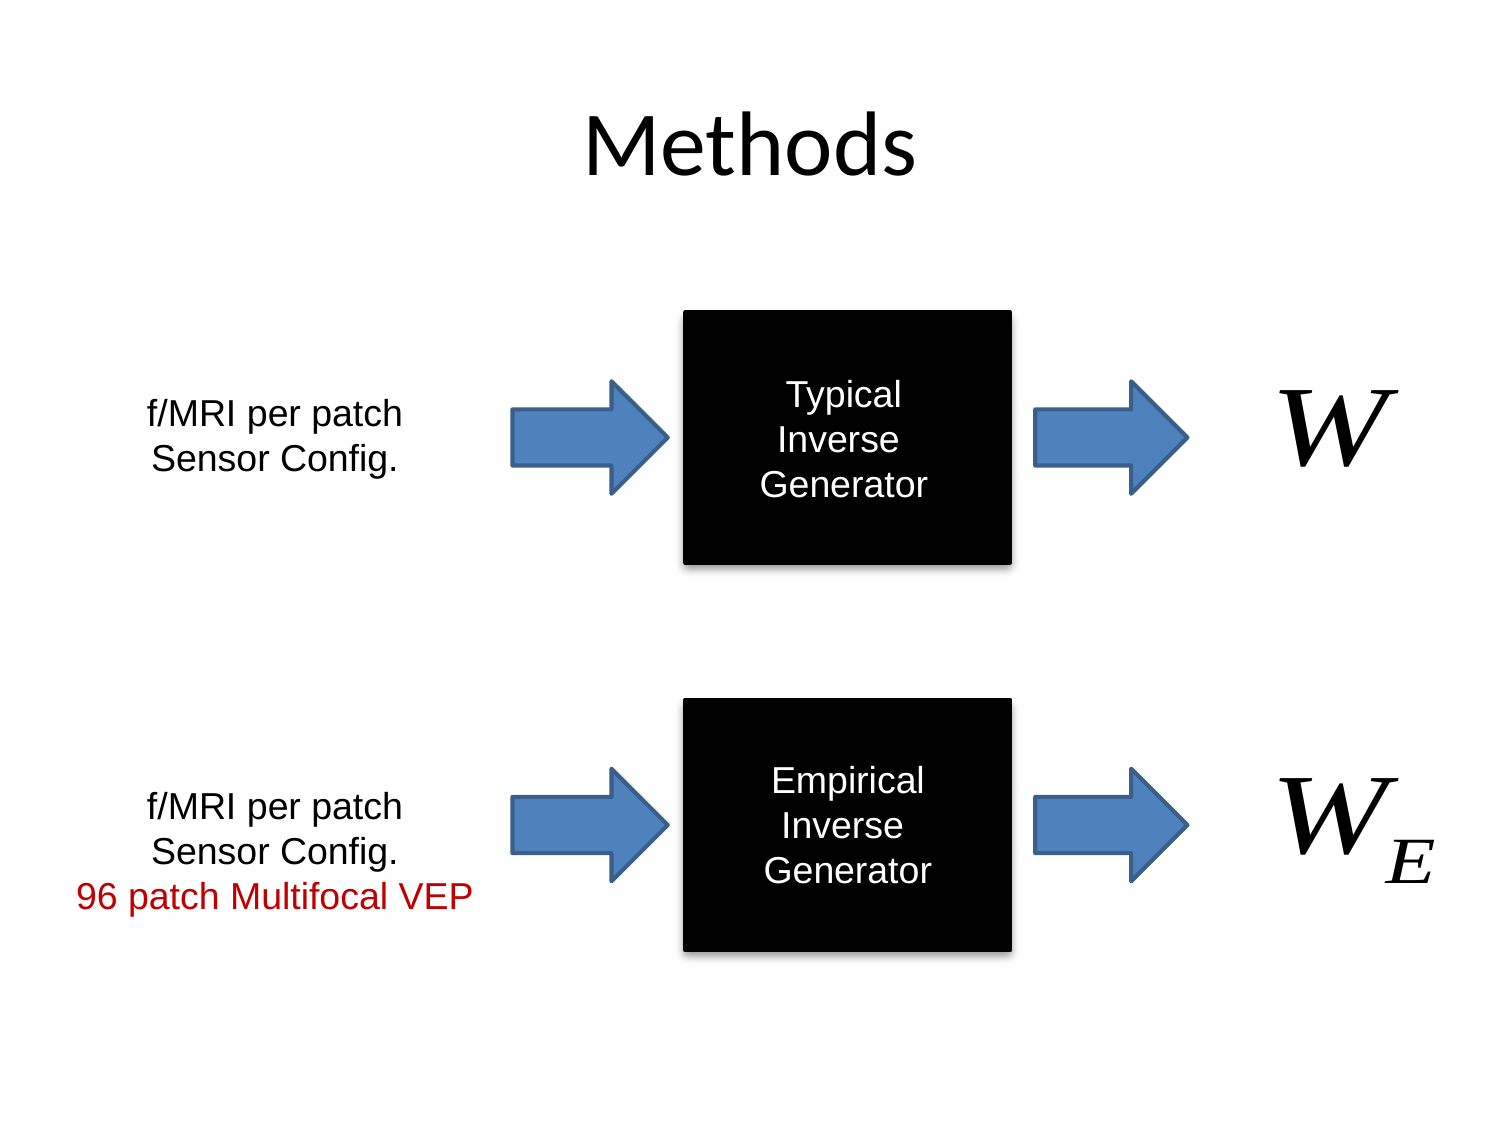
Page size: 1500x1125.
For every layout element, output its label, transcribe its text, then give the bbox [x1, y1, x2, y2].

text_box f/MRI per patch Sensor Config. 96 patch Multifocal VEP [49, 775, 500, 925]
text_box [512, 312, 1188, 951]
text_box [1262, 359, 1428, 494]
title Methods [75, 45, 1425, 233]
text_box f/MRI per patch Sensor Config. [49, 381, 500, 531]
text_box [1262, 738, 1464, 911]
